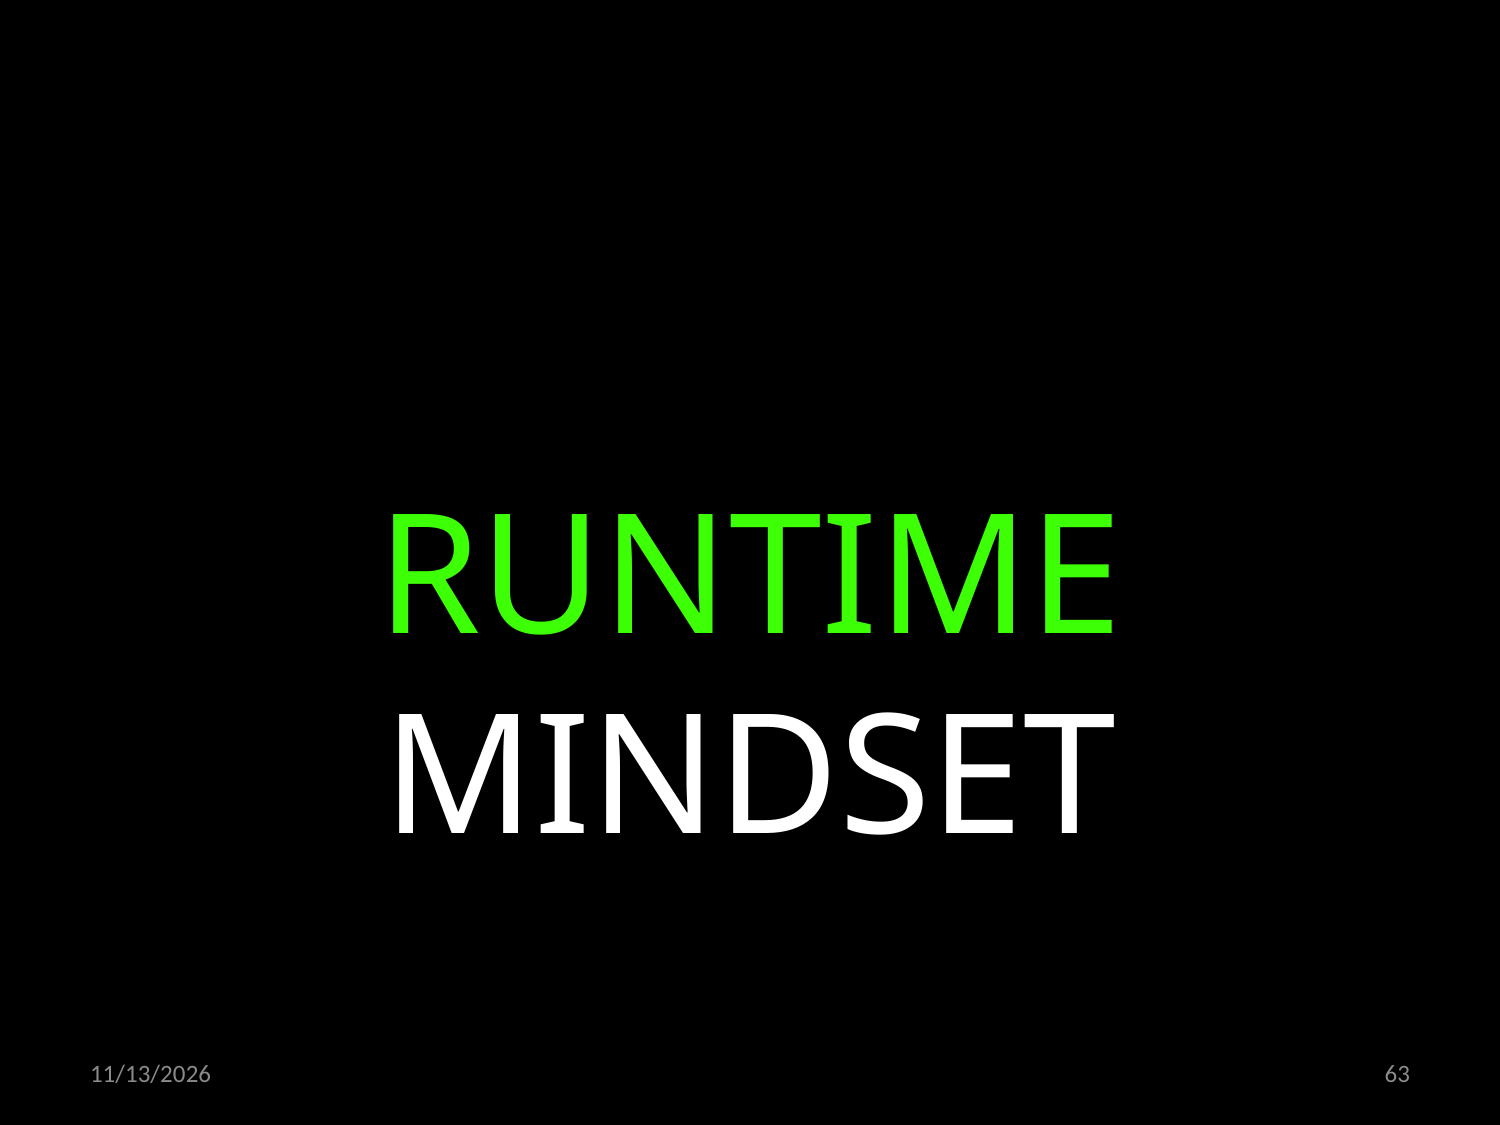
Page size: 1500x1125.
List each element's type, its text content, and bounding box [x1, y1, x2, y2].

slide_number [75, 1042, 425, 1103]
text_box RUNTIME MINDSET [0, 459, 1500, 561]
slide_number 63 [1074, 1042, 1425, 1103]
